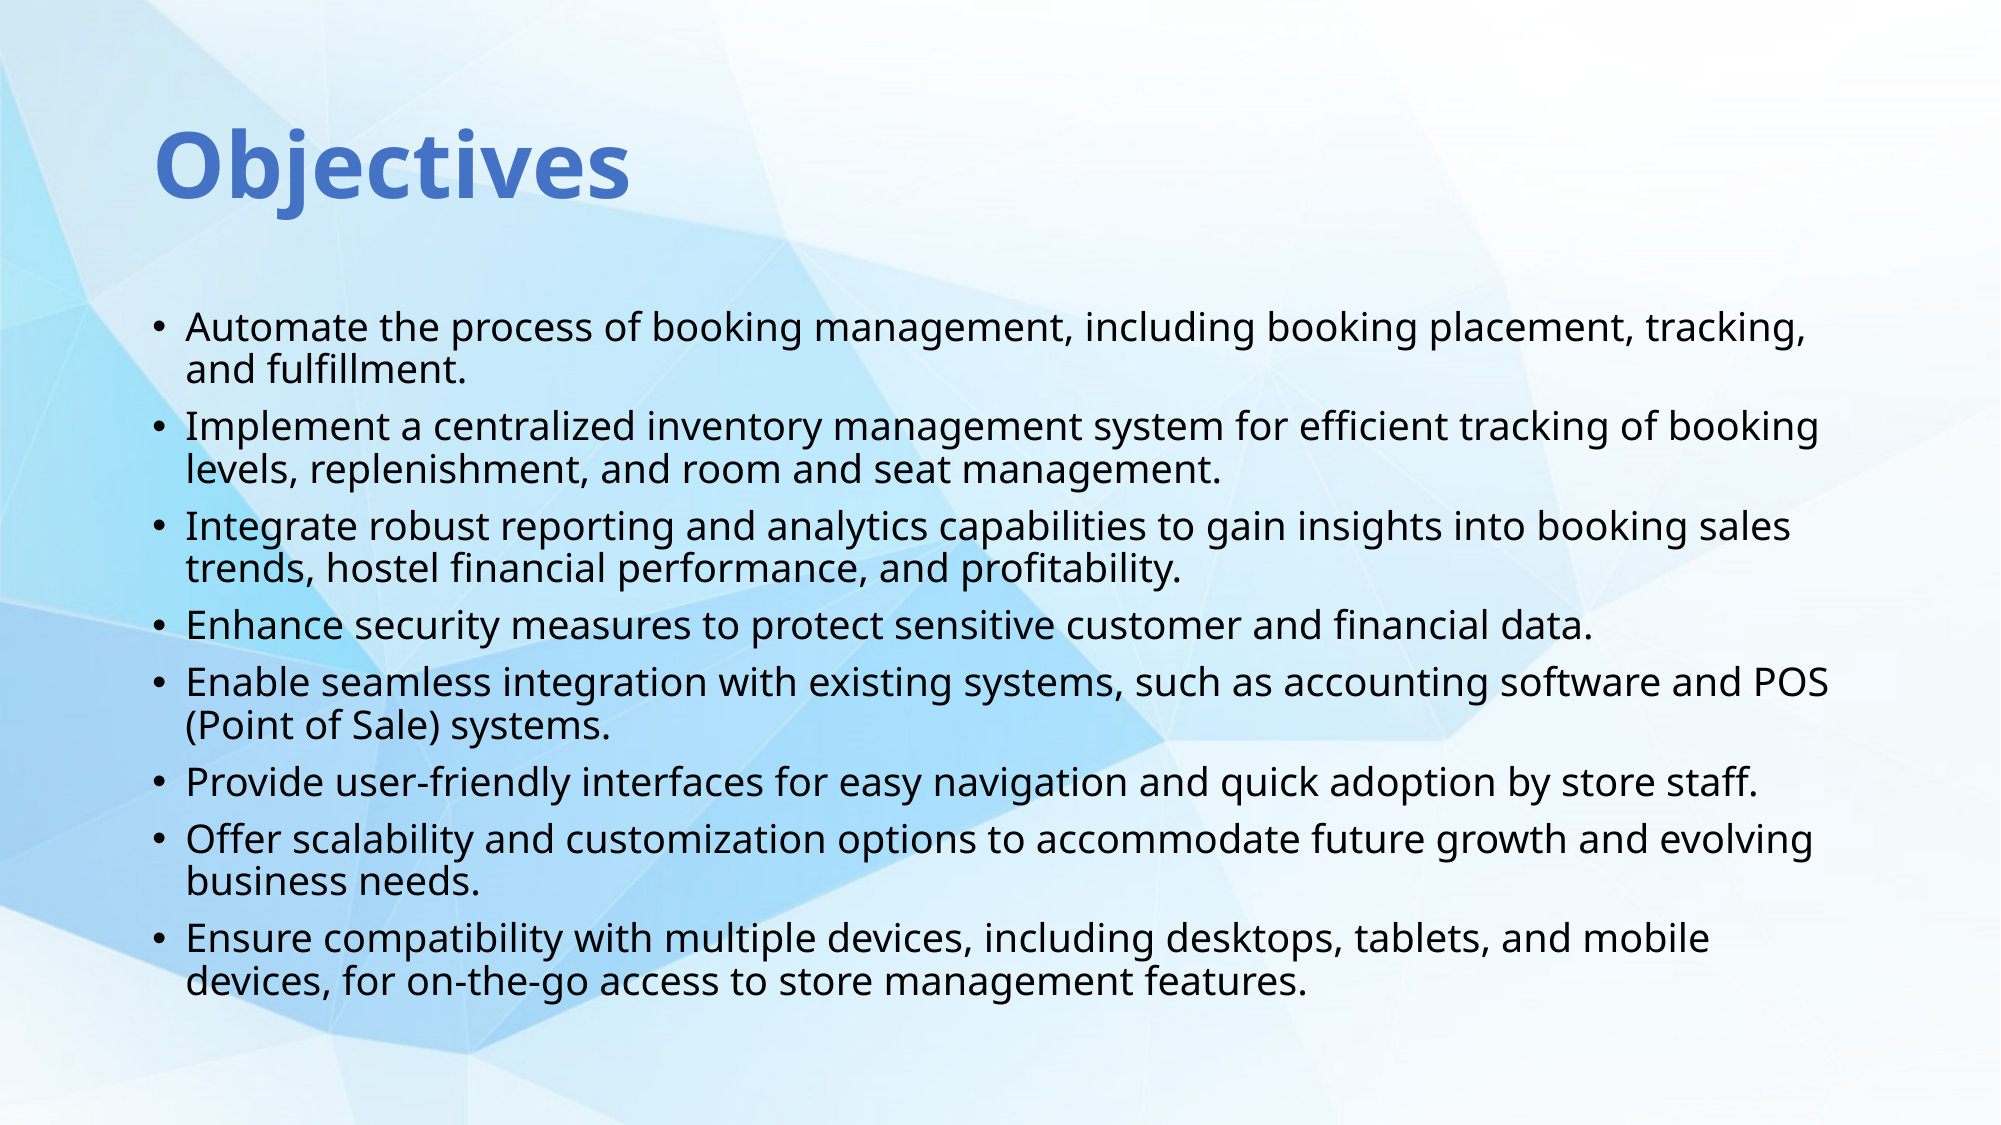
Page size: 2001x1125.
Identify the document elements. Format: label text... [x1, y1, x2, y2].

title Objectives [137, 59, 1863, 278]
list Automate the process of booking management, including booking placement, tracking, and fulfillment. Implement a centralized inventory management system for efficient tracking of booking levels, replenishment, and room and seat management. Integrate robust reporting and analytics capabilities to gain insights into booking sales trends, hostel financial performance, and profitability. Enhance security measures to protect sensitive customer and financial data. Enable seamless integration with existing systems, such as accounting software and POS (Point of Sale) systems. Provide user-friendly interfaces for easy navigation and quick adoption by store staff. Offer scalability and customization options to accommodate future growth and evolving business needs. Ensure compatibility with multiple devices, including desktops, tablets, and mobile devices, for on-the-go access to store management features. [137, 299, 1863, 1014]
picture [0, 0, 2000, 1125]
